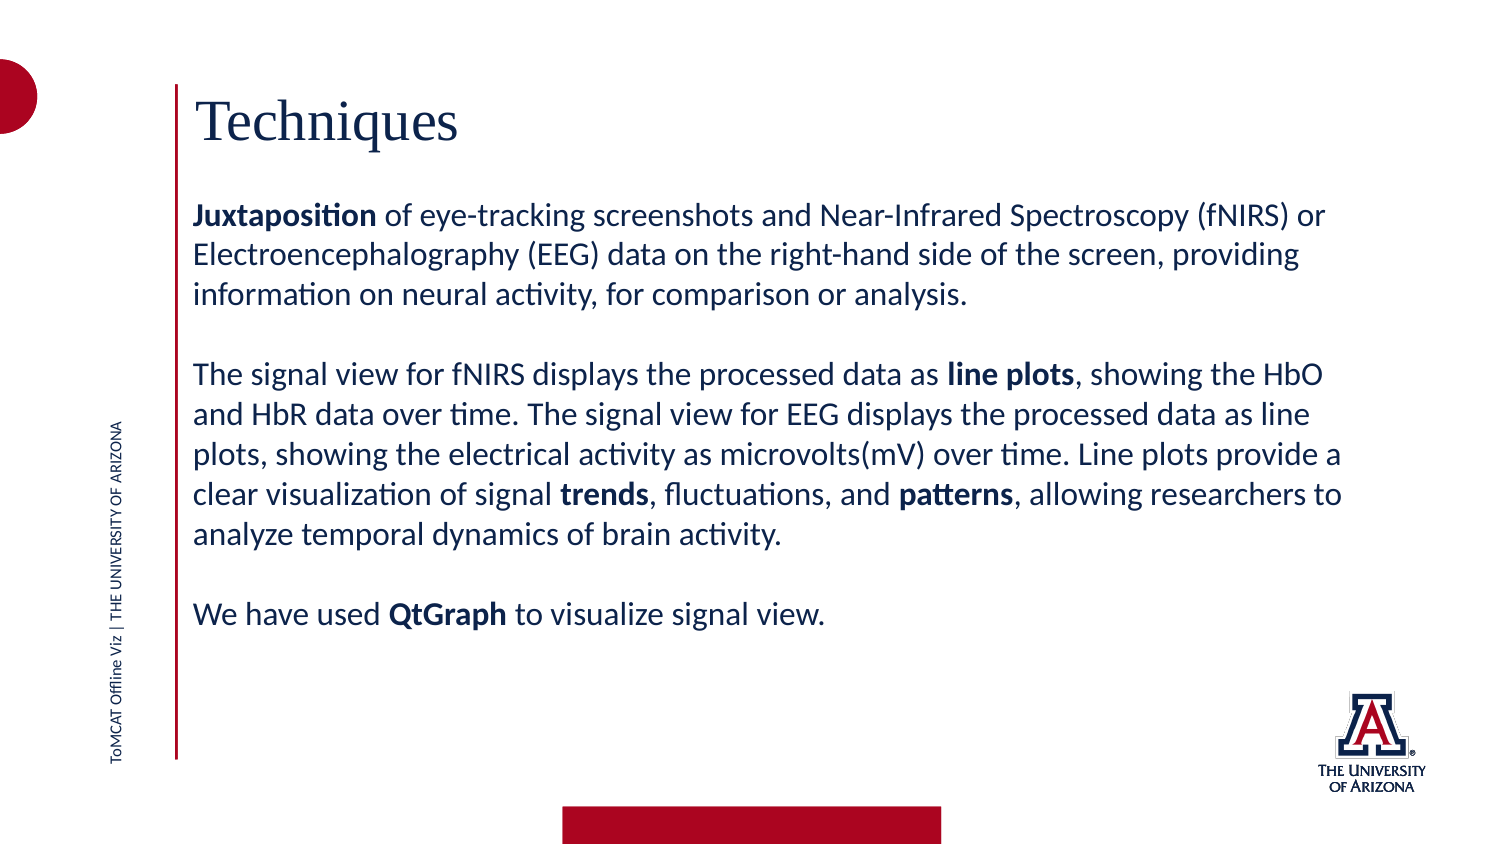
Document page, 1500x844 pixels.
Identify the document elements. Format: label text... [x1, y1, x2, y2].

text_box Juxtaposition of eye-tracking screenshots and Near-Infrared Spectroscopy (fNIRS) or Electroencephalography (EEG) data on the right-hand side of the screen, providing information on neural activity, for comparison or analysis. The signal view for fNIRS displays the processed data as line plots, showing the HbO and HbR data over time. The signal view for EEG displays the processed data as line plots, showing the electrical activity as microvolts(mV) over time. Line plots provide a clear visualization of signal trends, fluctuations, and patterns, allowing researchers to analyze temporal dynamics of brain activity. We have used QtGraph to visualize signal view. [192, 191, 1361, 648]
picture [1318, 691, 1426, 792]
title Techniques [192, 48, 1236, 163]
text_box ToMCAT Offline Viz | THE UNIVERSITY OF ARIZONA [104, 277, 125, 765]
